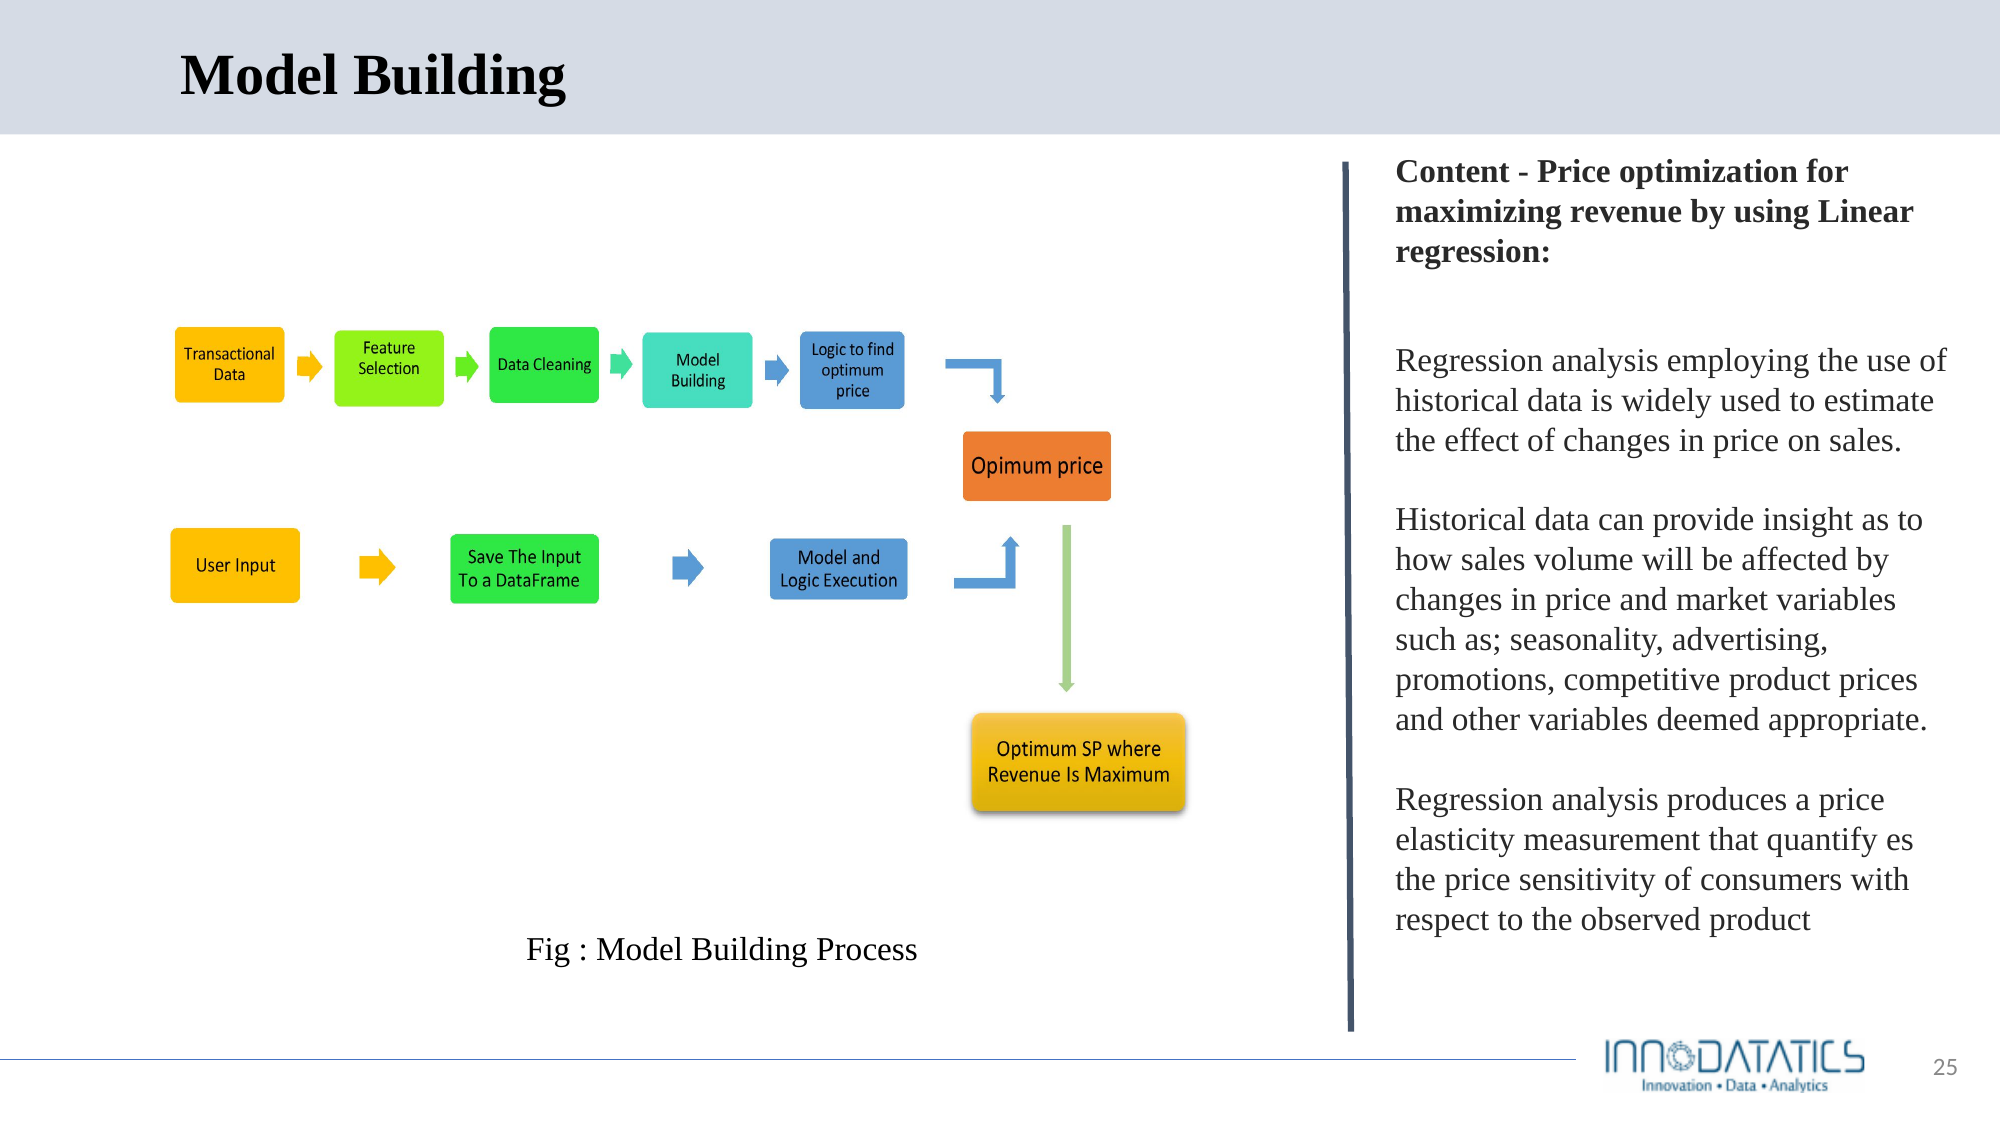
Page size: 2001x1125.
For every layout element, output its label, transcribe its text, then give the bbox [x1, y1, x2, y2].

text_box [1345, 161, 1352, 1032]
picture [36, 227, 1231, 857]
text_box Fig : Model Building Process [510, 912, 1017, 983]
picture [1603, 1049, 1865, 1093]
slide_number 25 [1909, 1041, 1974, 1090]
text_box Content - Price optimization for maximizing revenue by using Linear regression: Regression analysis employing the use of historical data is widely used to estimate the effect of changes in price on sales. Historical data can provide insight as to how sales volume will be affected by changes in price and market variables such as; seasonality, advertising, promotions, competitive product prices and other variables deemed appropriate. Regression analysis produces a price elasticity measurement that quantify es the price sensitivity of consumers with respect to the observed product [1380, 133, 1967, 1049]
title Model Building [165, 35, 1890, 115]
